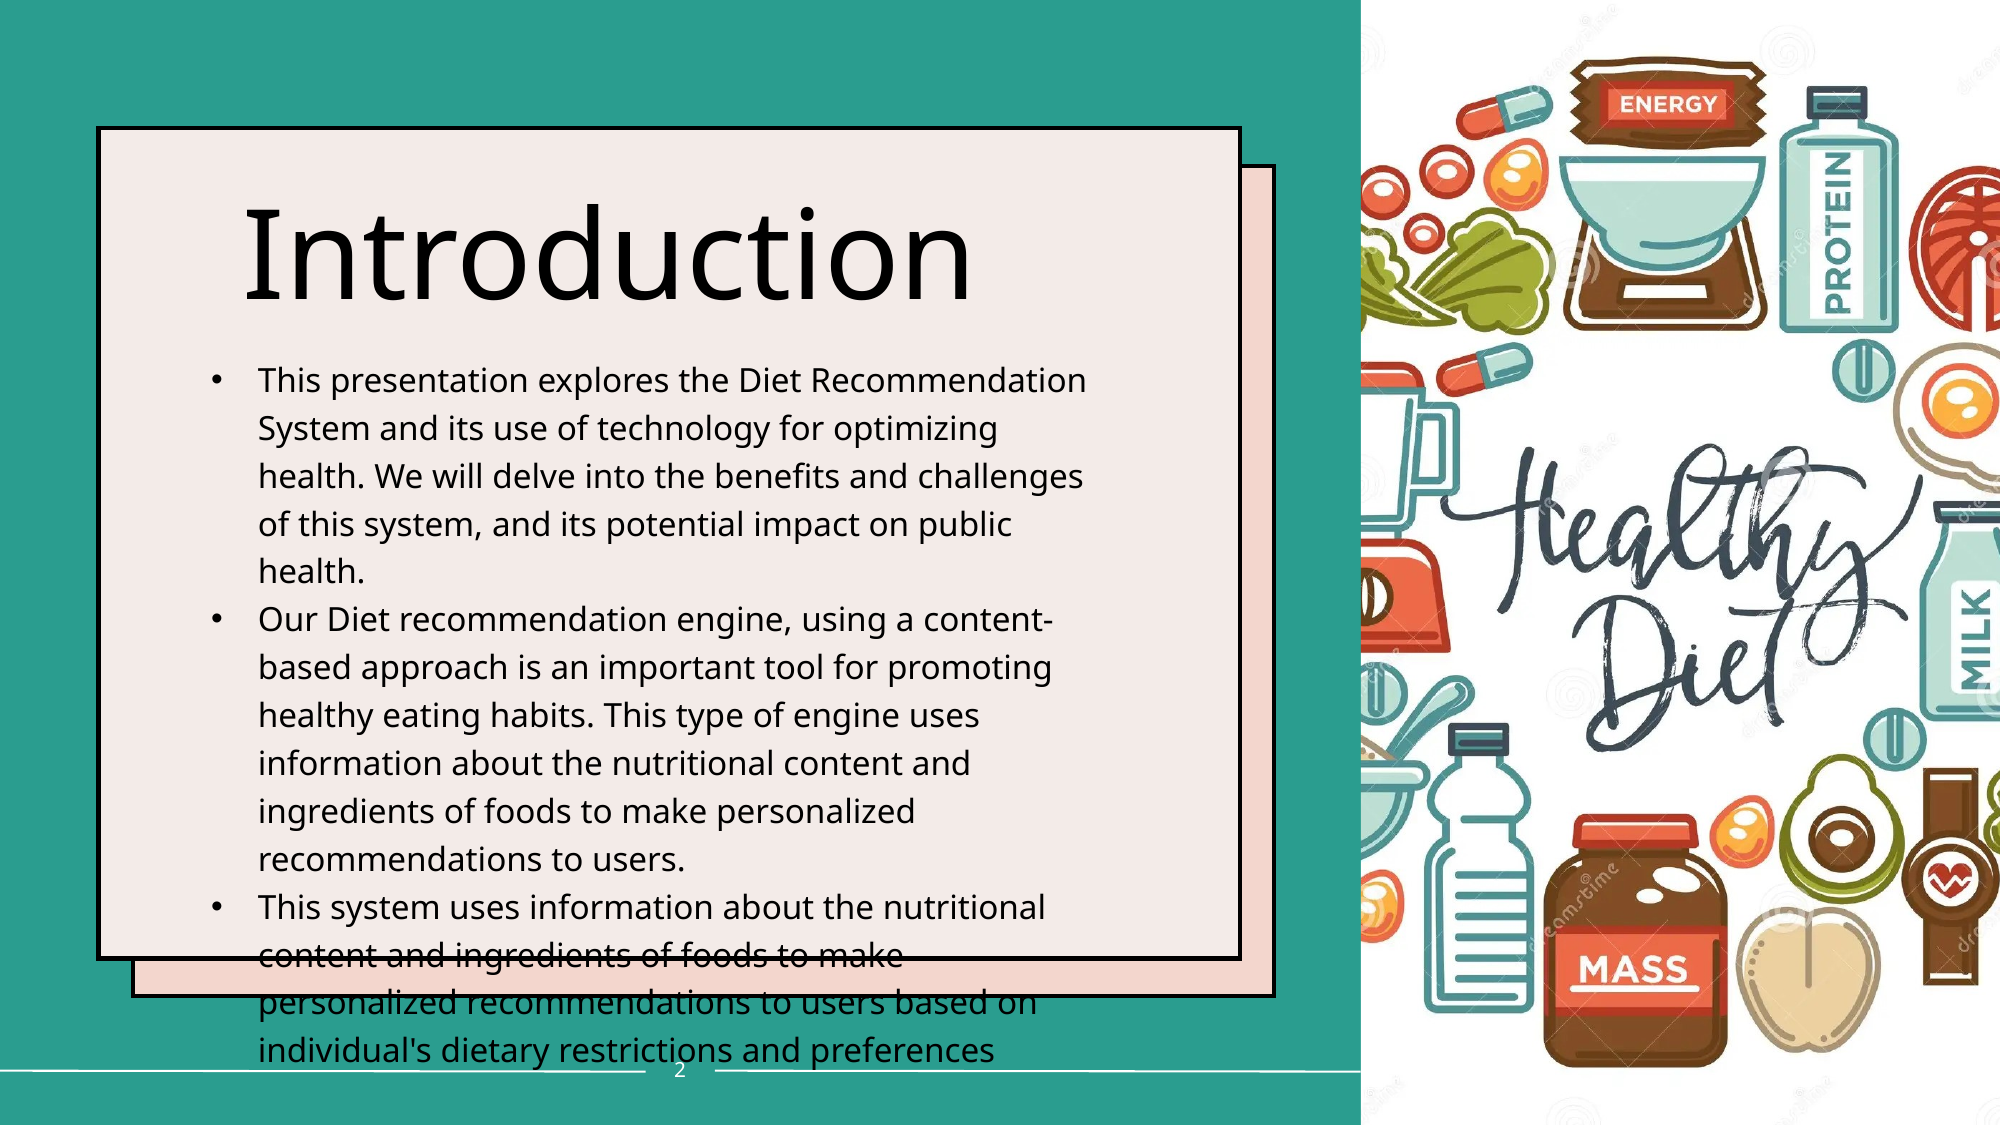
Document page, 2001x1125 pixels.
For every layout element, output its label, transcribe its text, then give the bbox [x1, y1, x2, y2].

picture [1360, 0, 2000, 1125]
slide_number 2 [650, 1050, 710, 1091]
list This presentation explores the Diet Recommendation System and its use of technology for optimizing health. We will delve into the benefits and challenges of this system, and its potential impact on public health. Our Diet recommendation engine, using a content-based approach is an important tool for promoting healthy eating habits. This type of engine uses information about the nutritional content and ingredients of foods to make personalized recommendations to users. This system uses information about the nutritional content and ingredients of foods to make personalized recommendations to users based on individual's dietary restrictions and preferences [187, 343, 1126, 925]
title Introduction [228, 183, 1055, 343]
